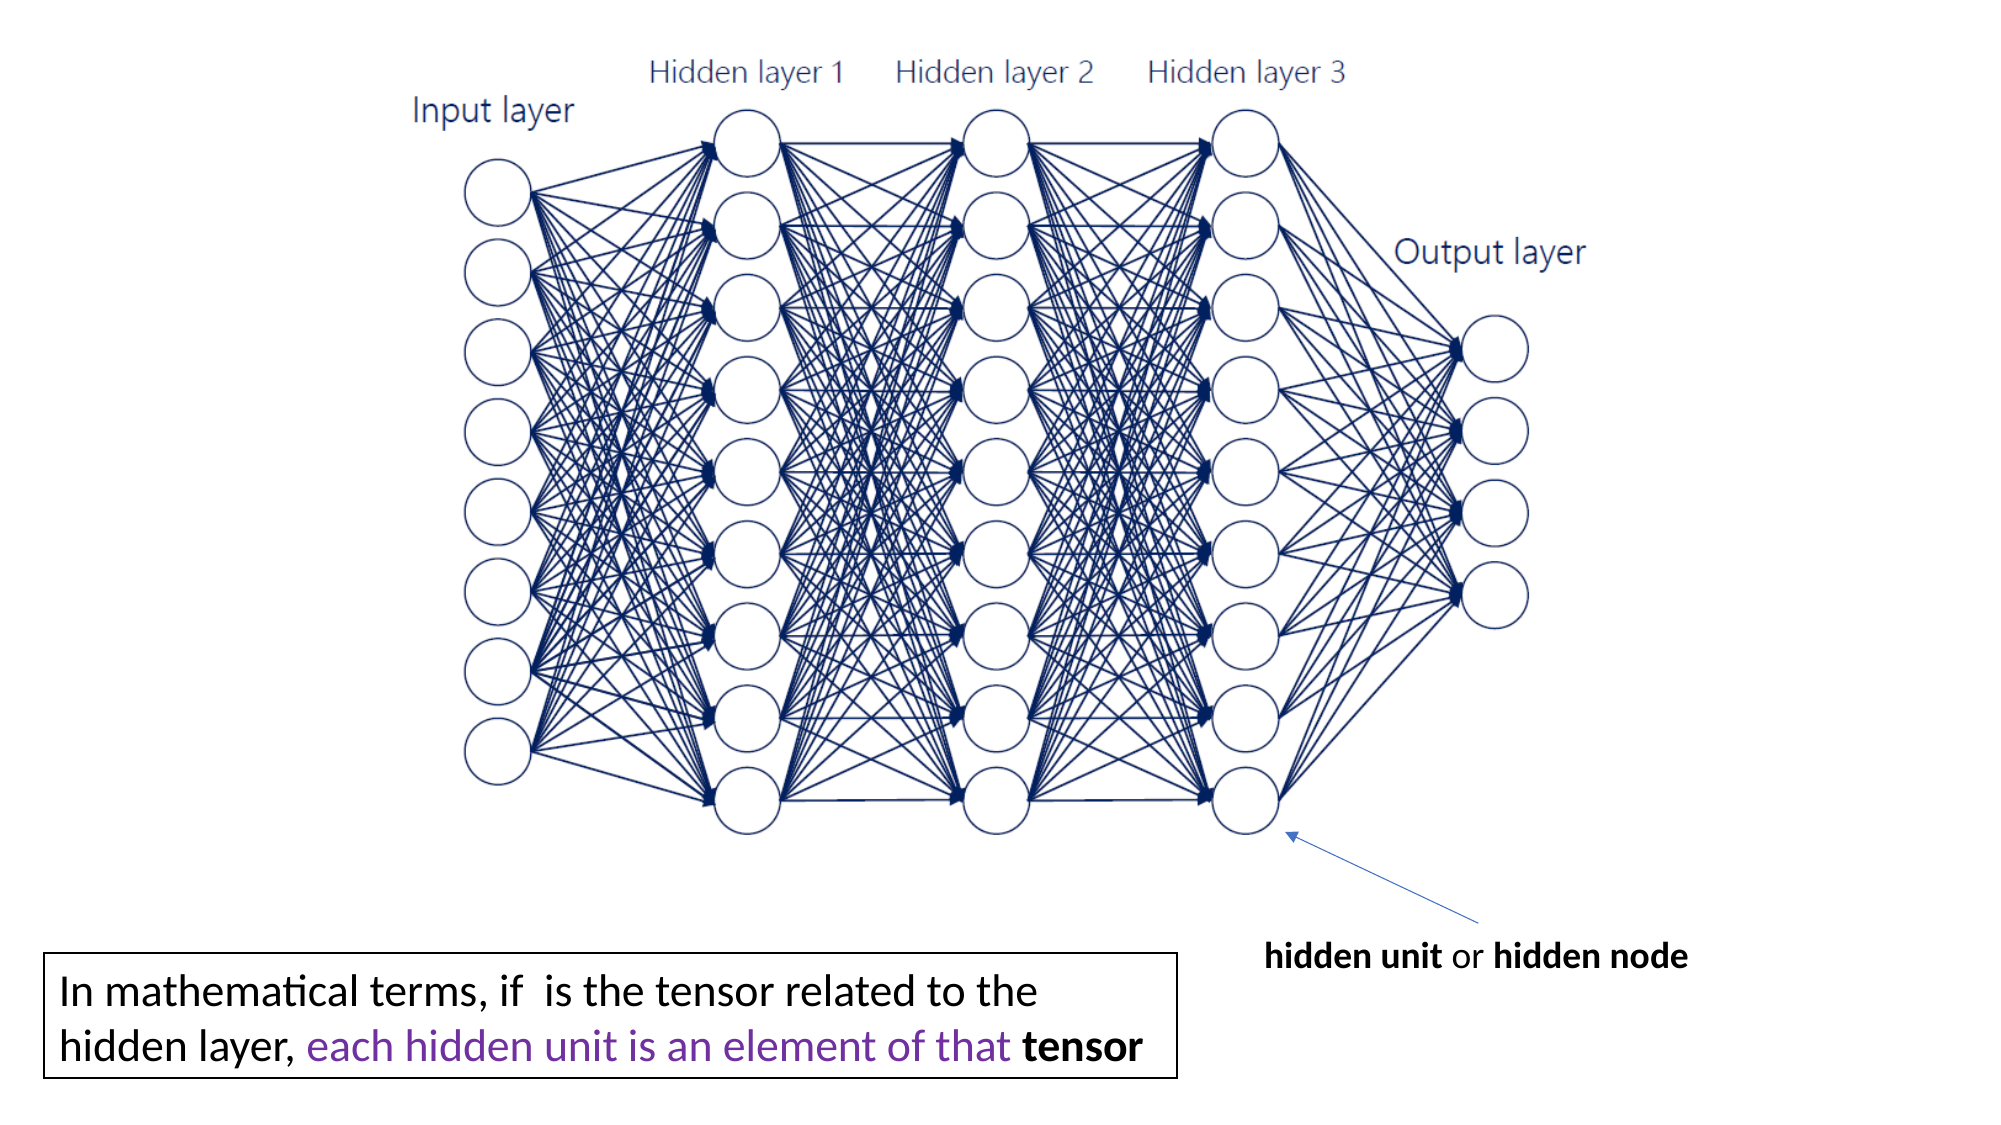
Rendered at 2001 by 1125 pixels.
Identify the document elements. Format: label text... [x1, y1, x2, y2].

picture [396, 36, 1603, 851]
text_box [1285, 831, 1479, 924]
text_box hidden unit or hidden node [1249, 923, 1708, 983]
